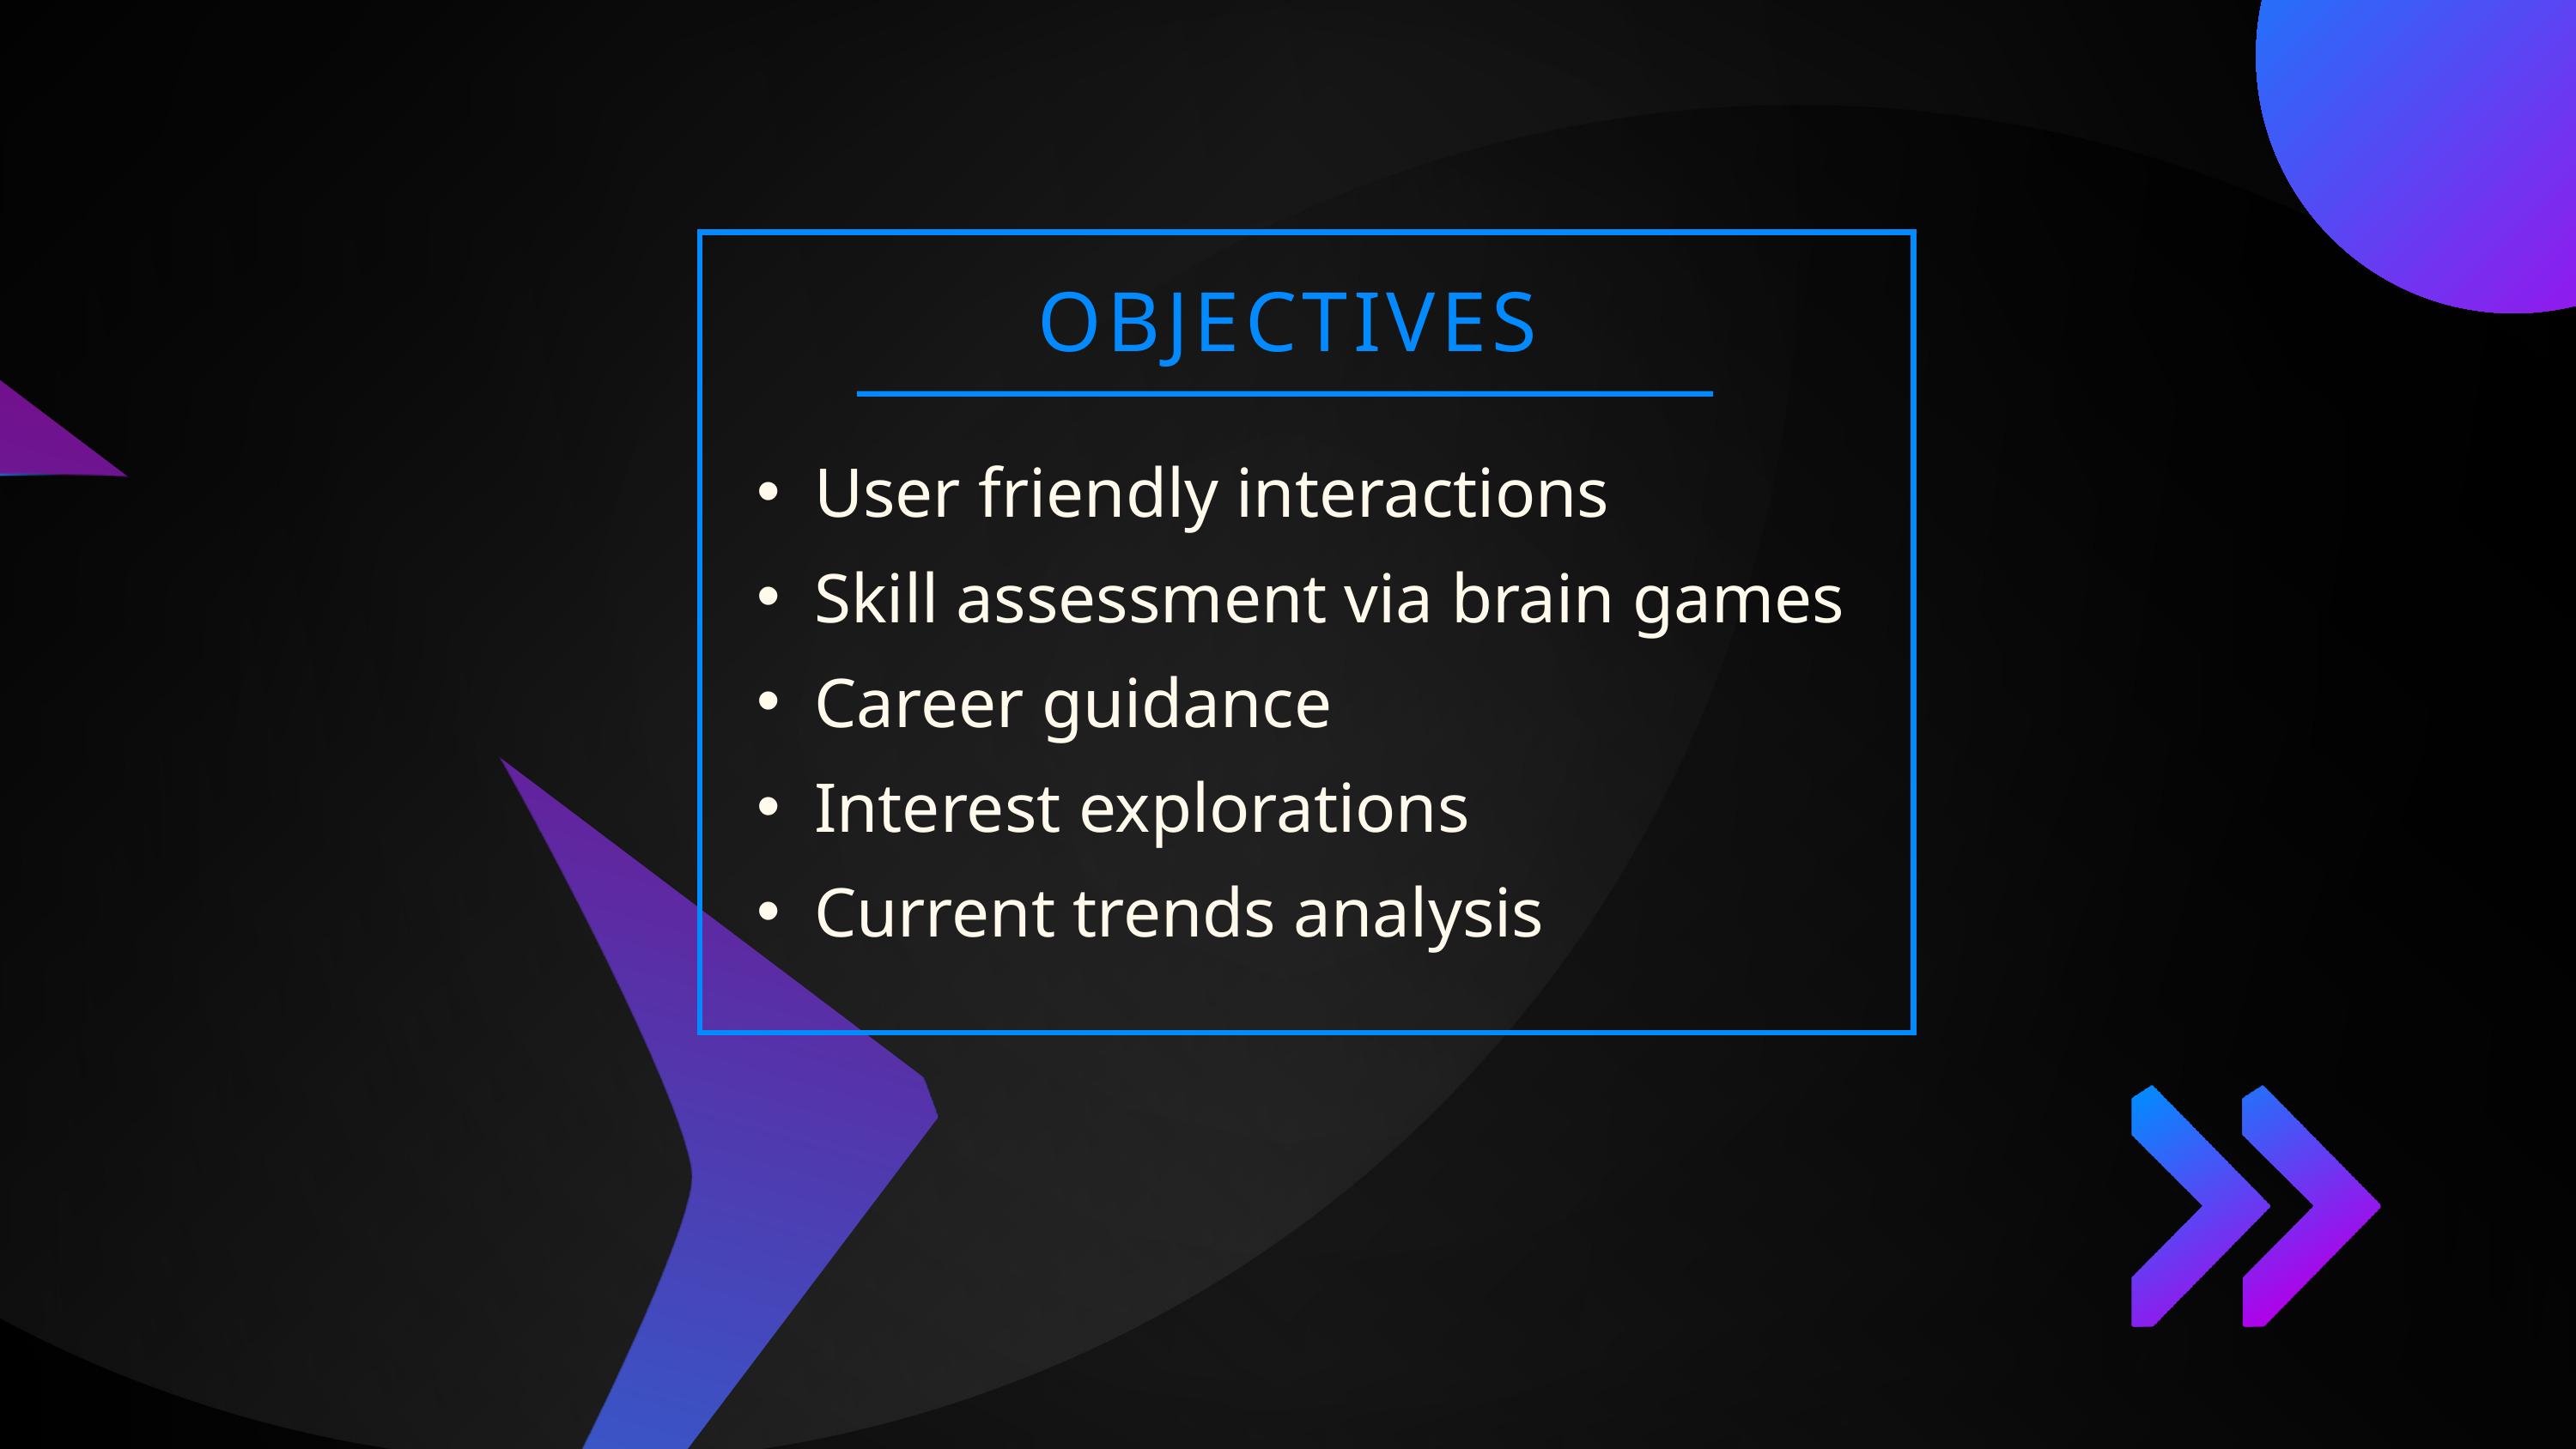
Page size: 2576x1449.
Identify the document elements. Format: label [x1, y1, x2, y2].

text_box [2256, 0, 2576, 314]
text_box [0, 0, 2576, 1449]
text_box [0, 379, 952, 1449]
text_box [699, 232, 1914, 1033]
text_box [2131, 1085, 2381, 1327]
